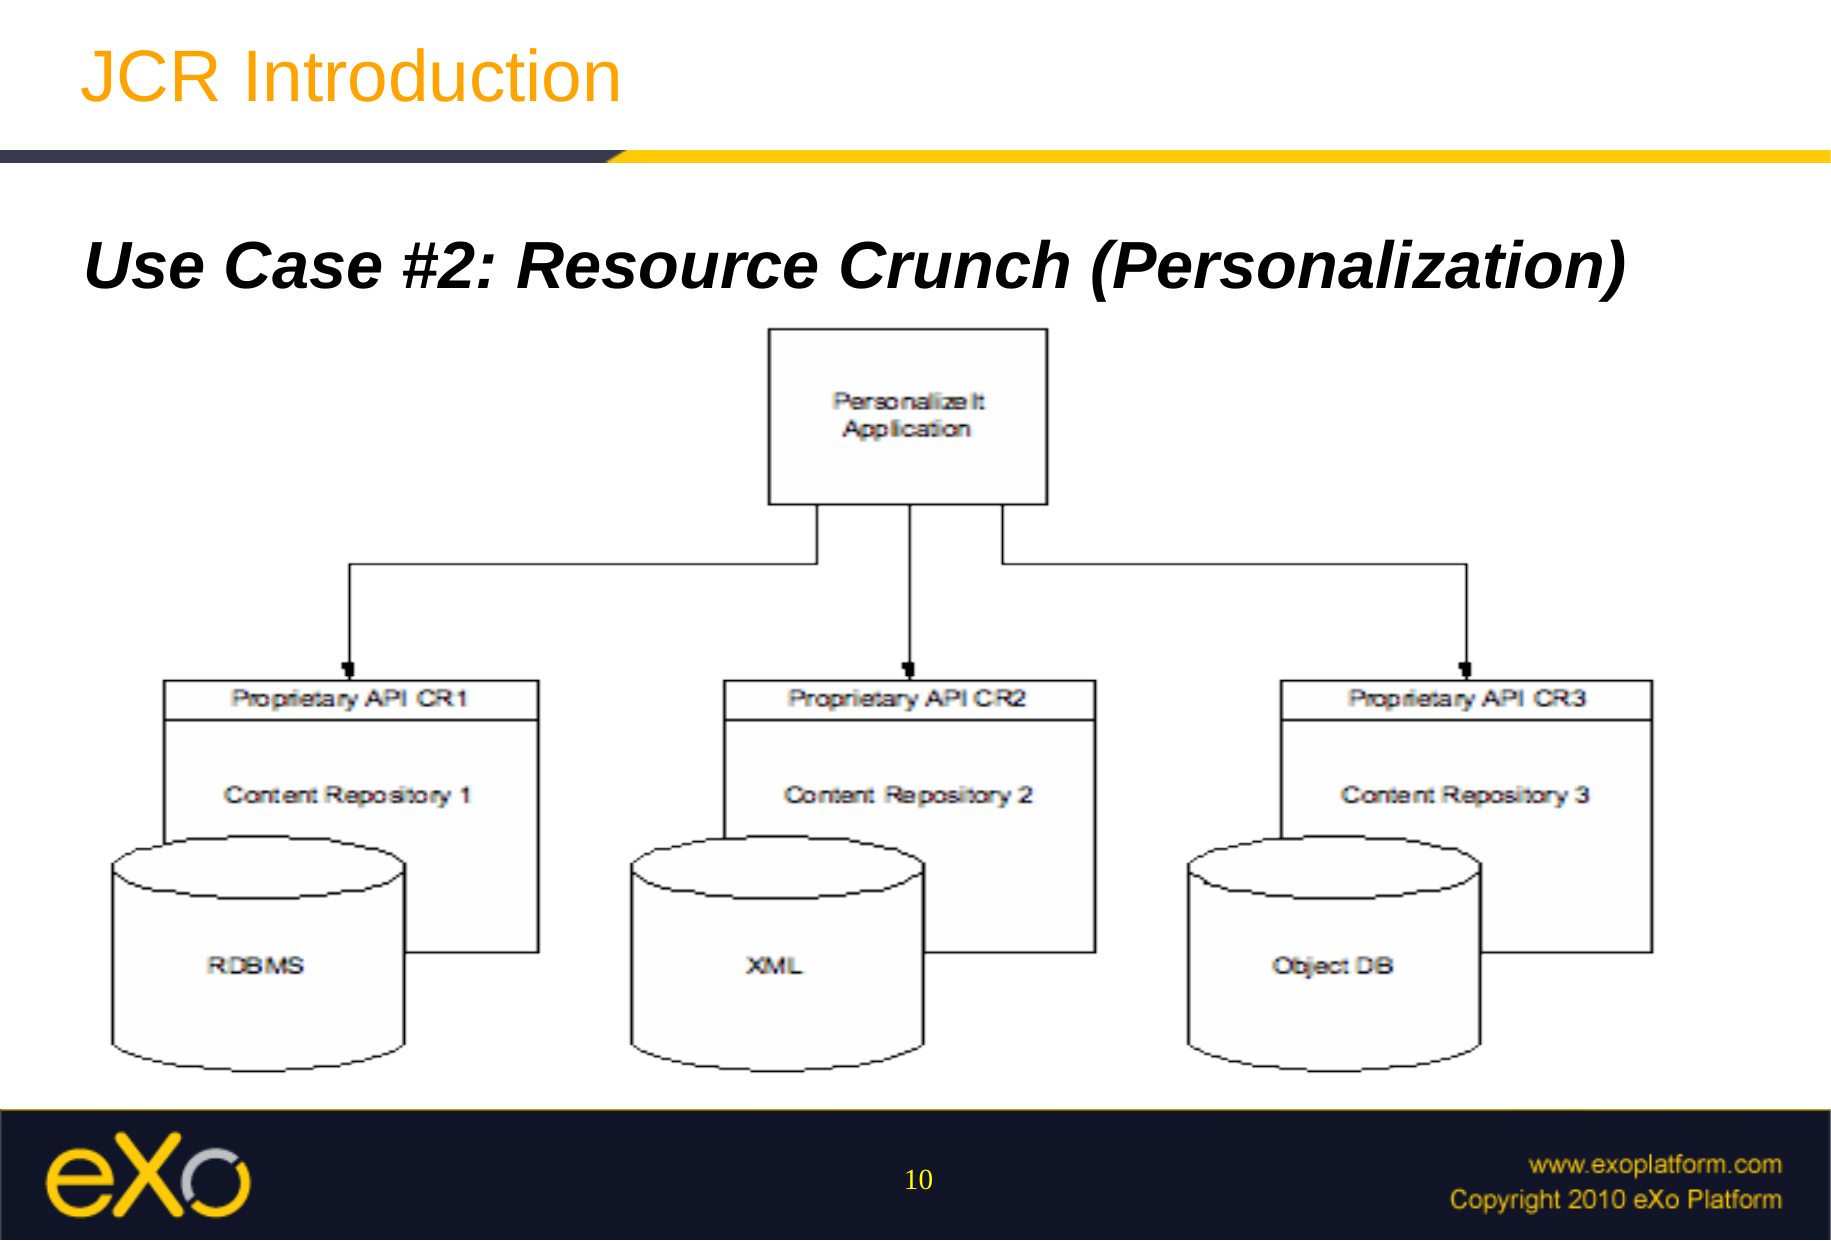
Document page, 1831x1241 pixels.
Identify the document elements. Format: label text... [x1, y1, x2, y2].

text_box Use Case #2: Resource Crunch (Personalization) [83, 221, 1754, 1057]
picture [105, 326, 1662, 1077]
picture [0, 1109, 1831, 1240]
picture [0, 150, 1831, 163]
text_box JCR Introduction [80, 41, 1751, 117]
